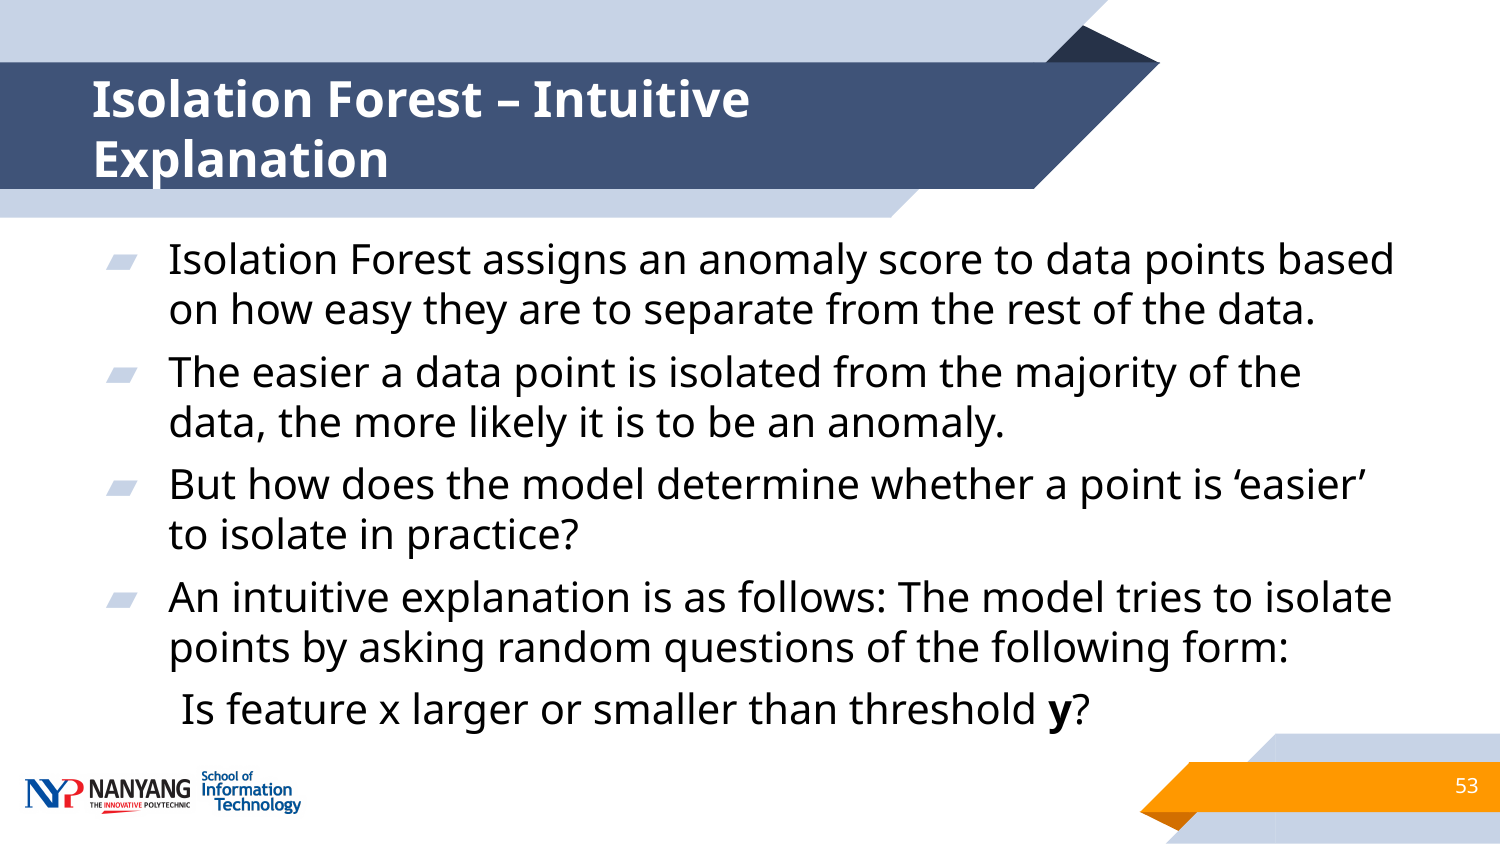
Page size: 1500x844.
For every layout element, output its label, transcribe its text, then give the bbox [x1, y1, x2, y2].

picture [25, 779, 190, 814]
title Isolation Forest – Intuitive Explanation [77, 64, 1028, 190]
list Isolation Forest assigns an anomaly score to data points based on how easy they are to separate from the rest of the data. The easier a data point is isolated from the majority of the data, the more likely it is to be an anomaly. But how does the model determine whether a point is ‘easier’ to isolate in practice? An intuitive explanation is as follows: The model tries to isolate points by asking random questions of the following form: Is feature x larger or smaller than threshold y? [78, 217, 1418, 734]
picture [202, 771, 301, 814]
slide_number 53 [1249, 760, 1494, 813]
